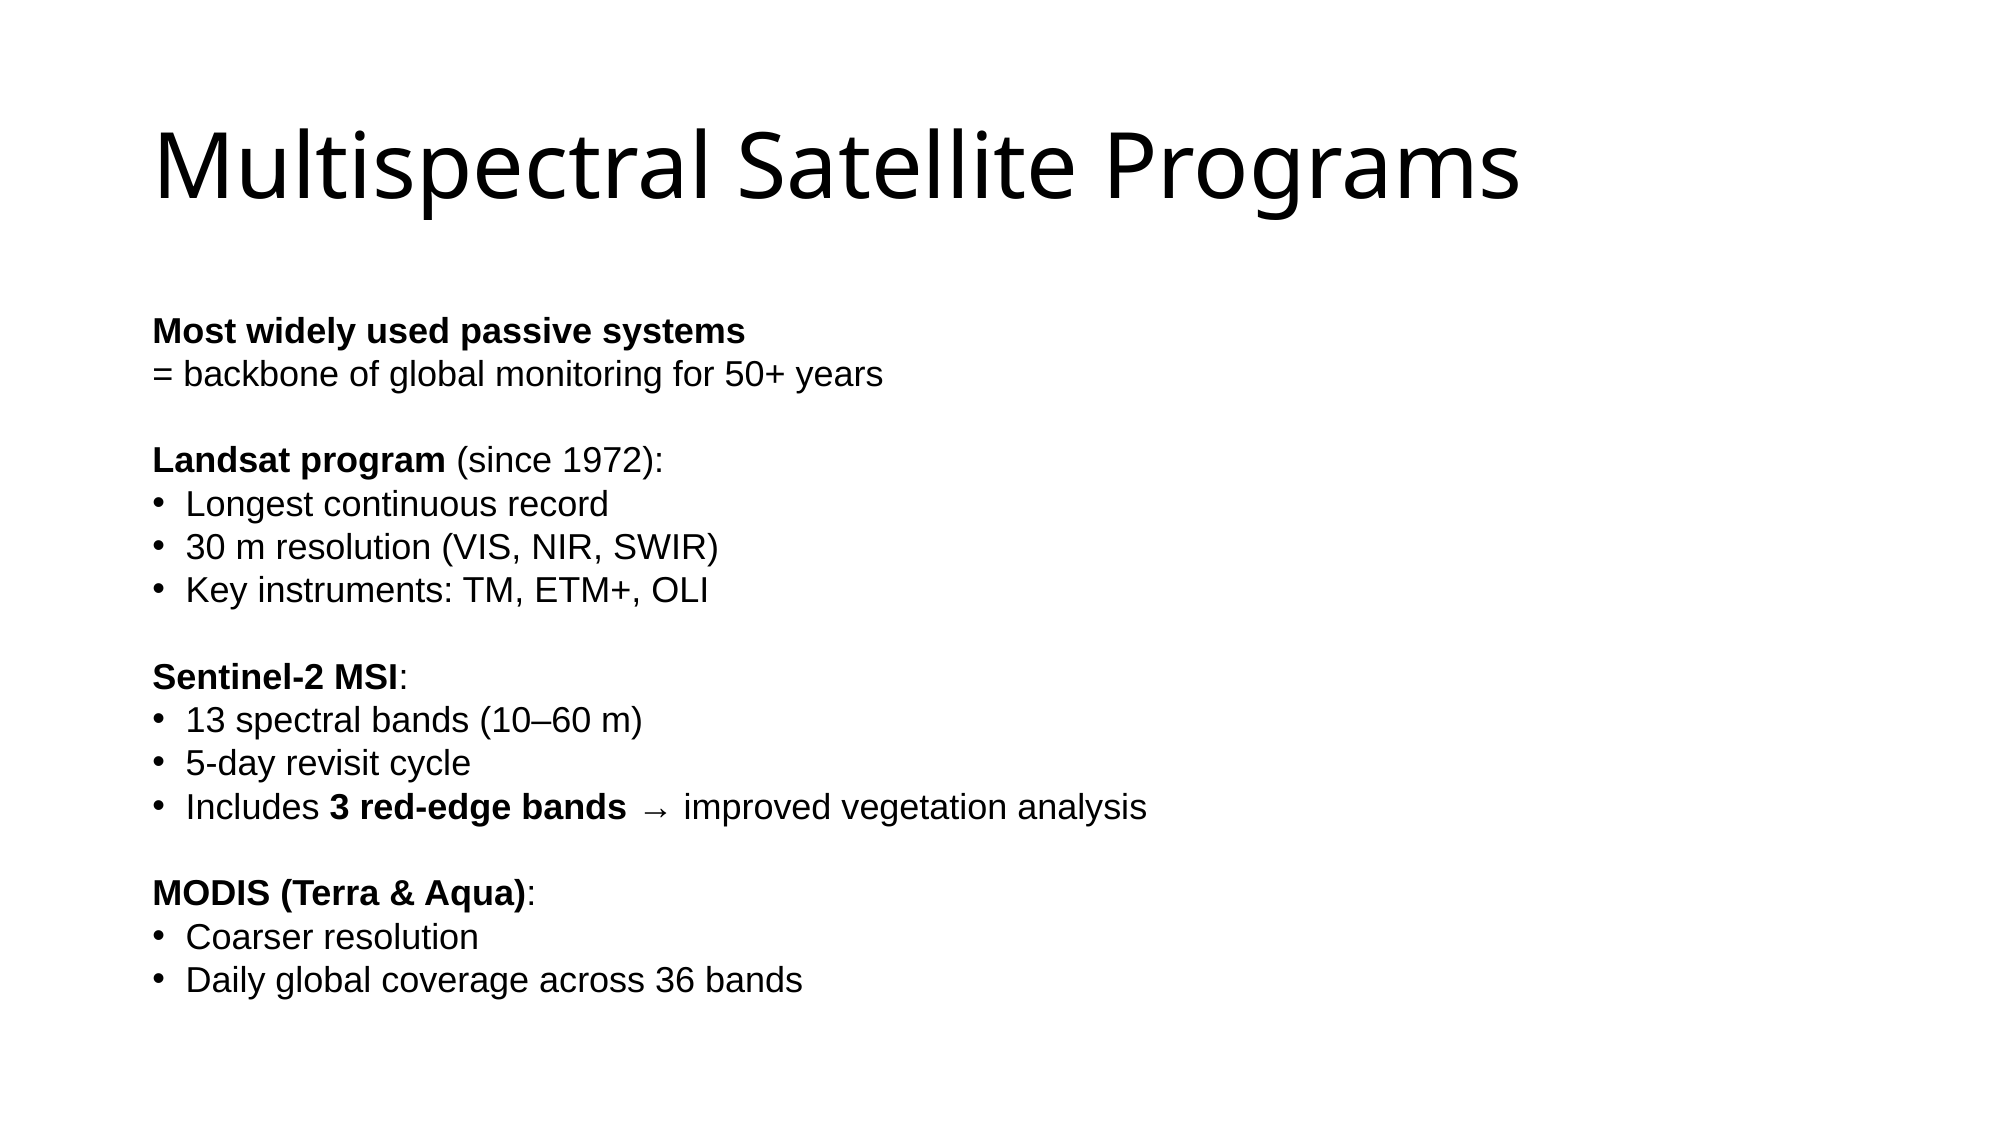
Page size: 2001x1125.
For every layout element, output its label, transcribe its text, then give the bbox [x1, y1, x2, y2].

title Multispectral Satellite Programs [137, 59, 1863, 278]
list Most widely used passive systems = backbone of global monitoring for 50+ years Landsat program (since 1972): Longest continuous record 30 m resolution (VIS, NIR, SWIR) Key instruments: TM, ETM+, OLI Sentinel-2 MSI: 13 spectral bands (10–60 m) 5-day revisit cycle Includes 3 red-edge bands → improved vegetation analysis MODIS (Terra & Aqua): Coarser resolution Daily global coverage across 36 bands [137, 299, 1863, 1014]
